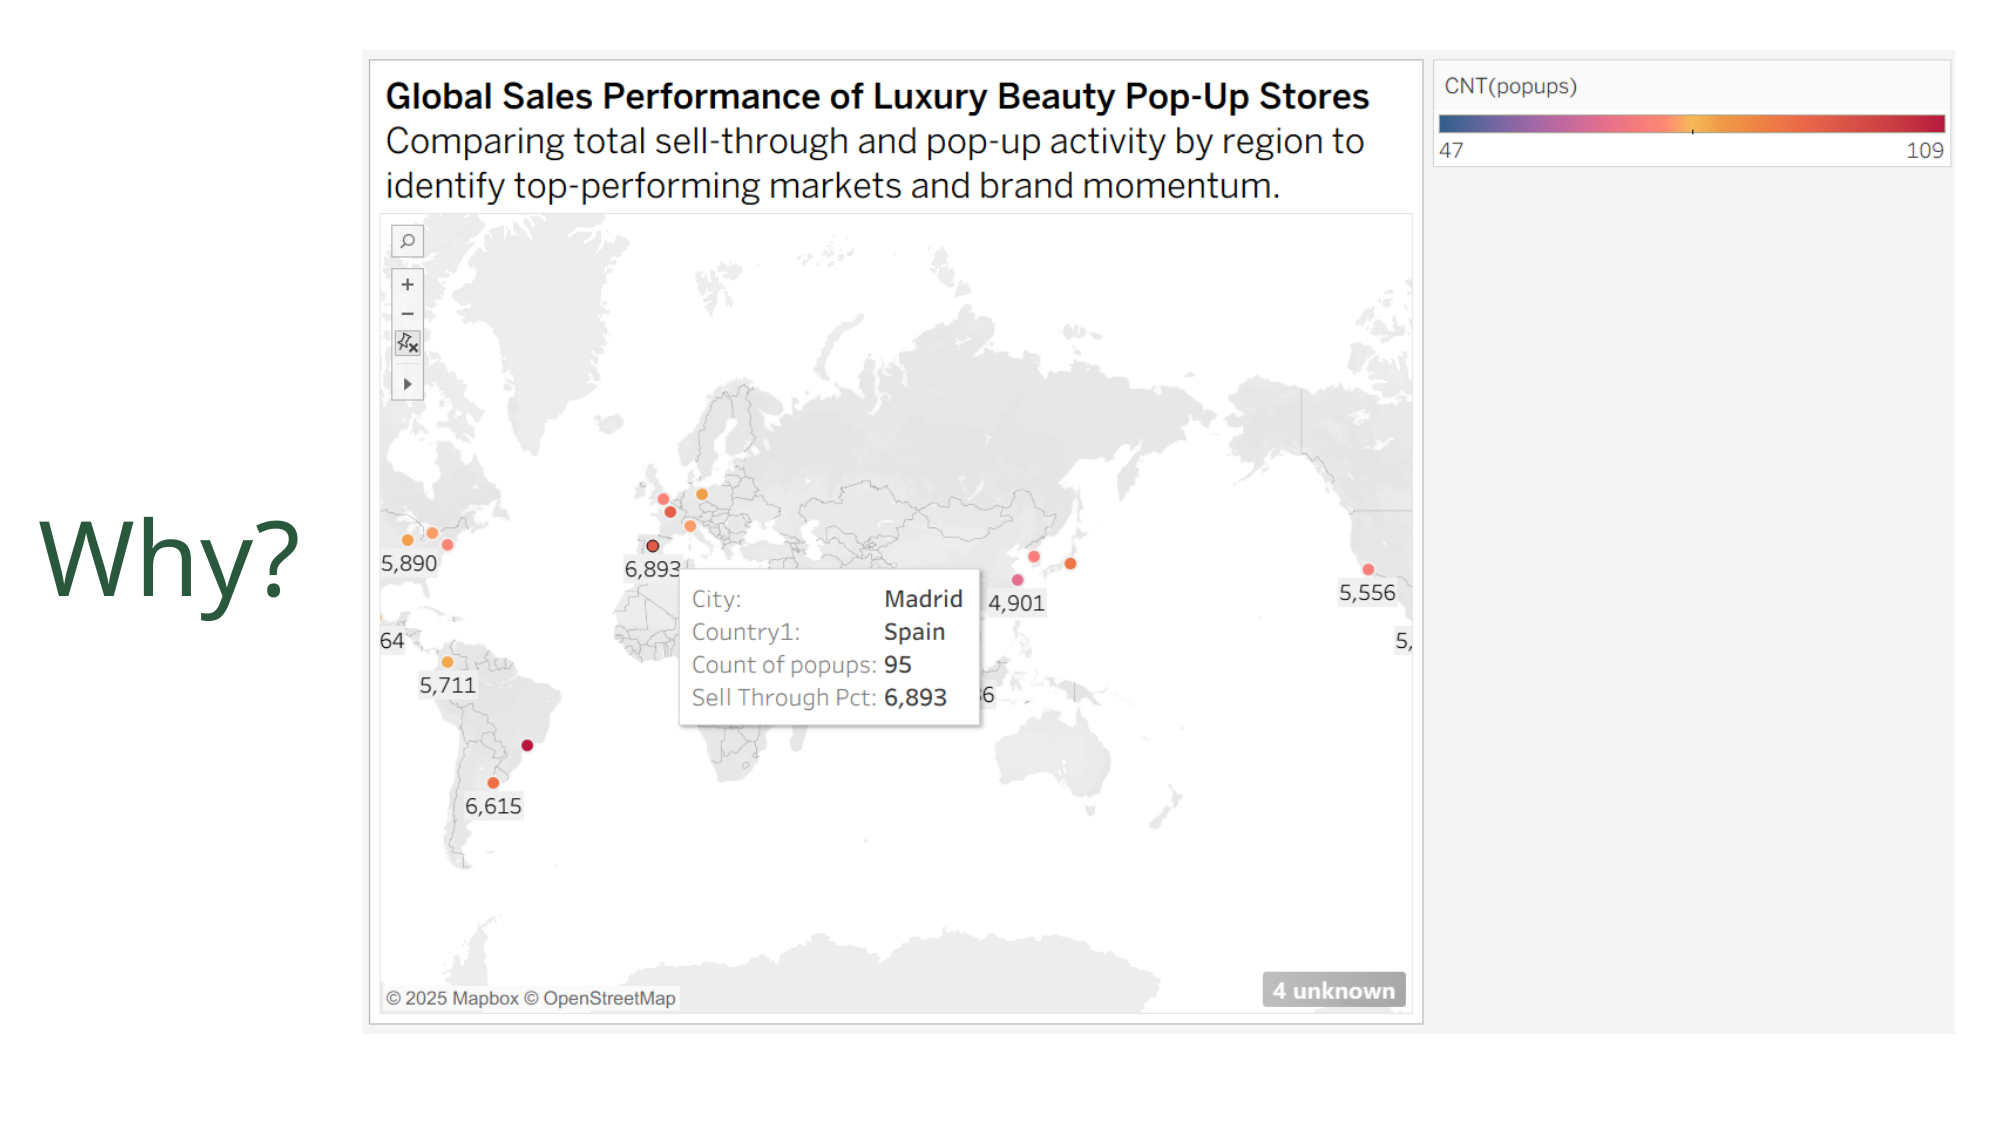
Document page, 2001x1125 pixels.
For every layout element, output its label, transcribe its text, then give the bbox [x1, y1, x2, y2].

title Why? [23, 453, 362, 672]
picture [362, 50, 1956, 1035]
